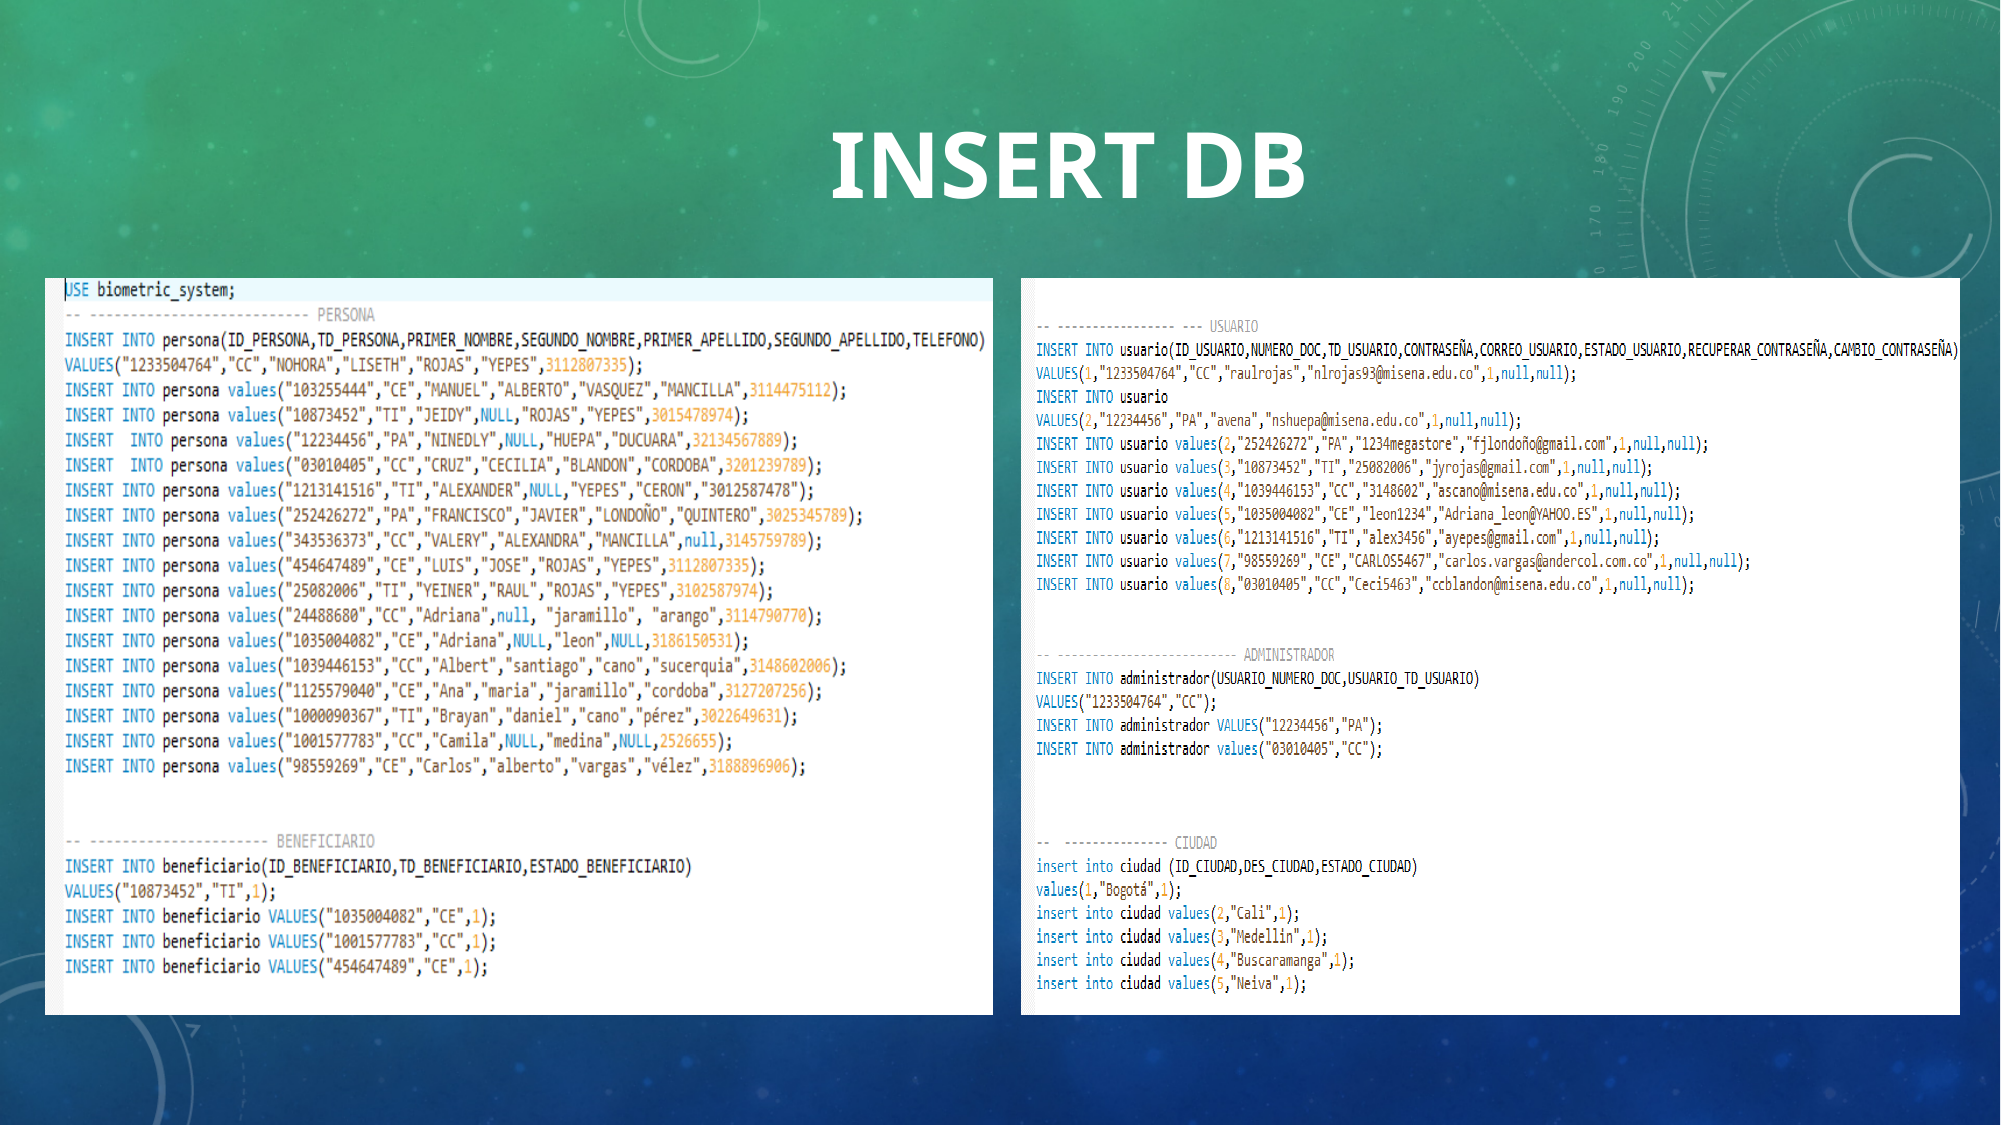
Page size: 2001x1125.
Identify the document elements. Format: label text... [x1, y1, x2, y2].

picture [0, 0, 2001, 1125]
text_box INSERT DB [815, 99, 1446, 225]
